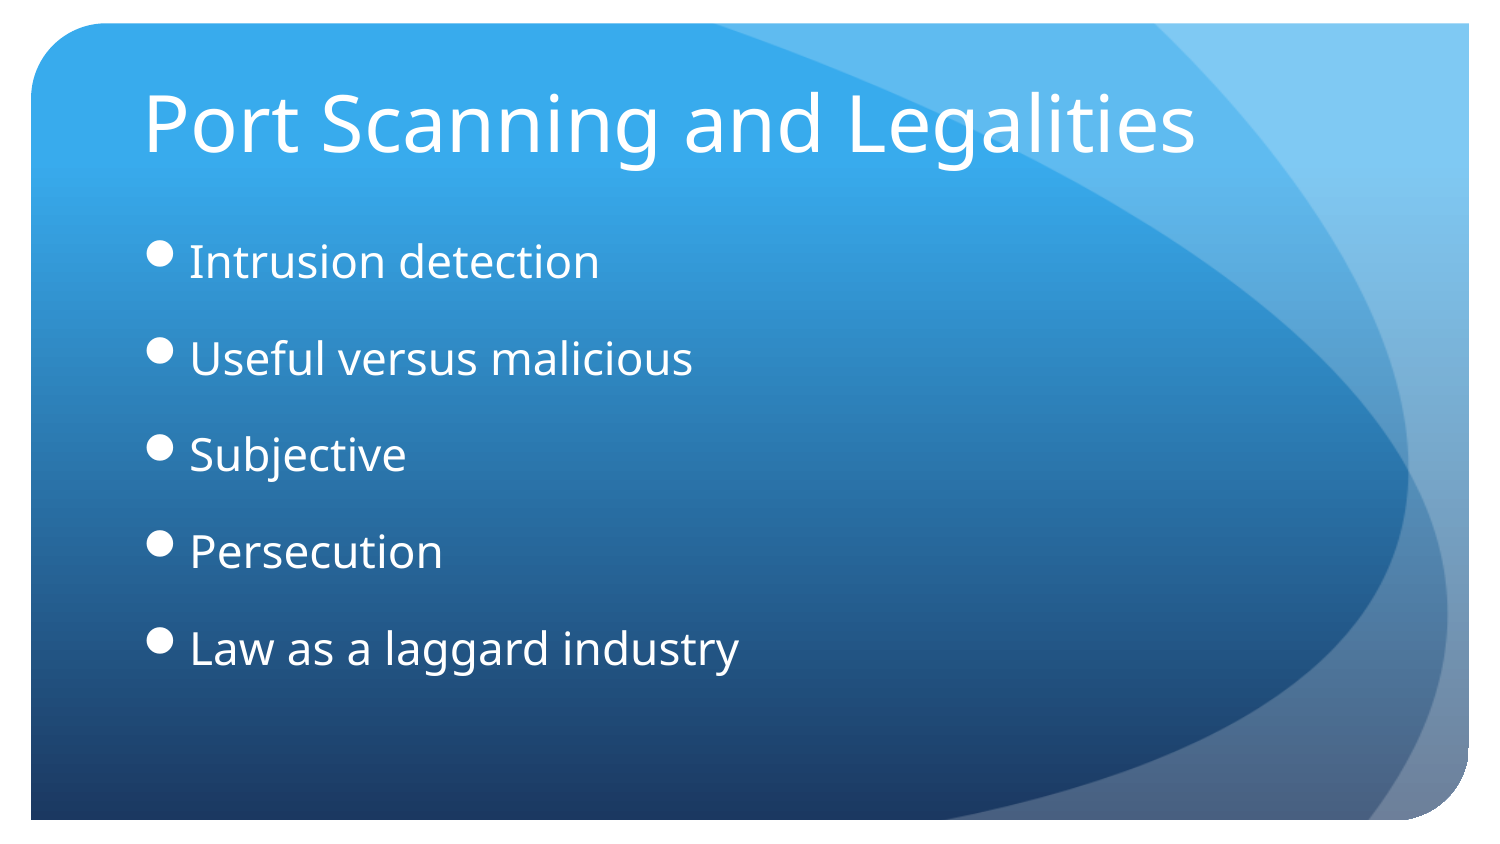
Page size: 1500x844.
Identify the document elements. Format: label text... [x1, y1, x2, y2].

title Port Scanning and Legalities [127, 46, 1372, 176]
list Intrusion detection Useful versus malicious Subjective Persecution Law as a laggard industry [127, 225, 1372, 743]
picture [24, 22, 1473, 821]
